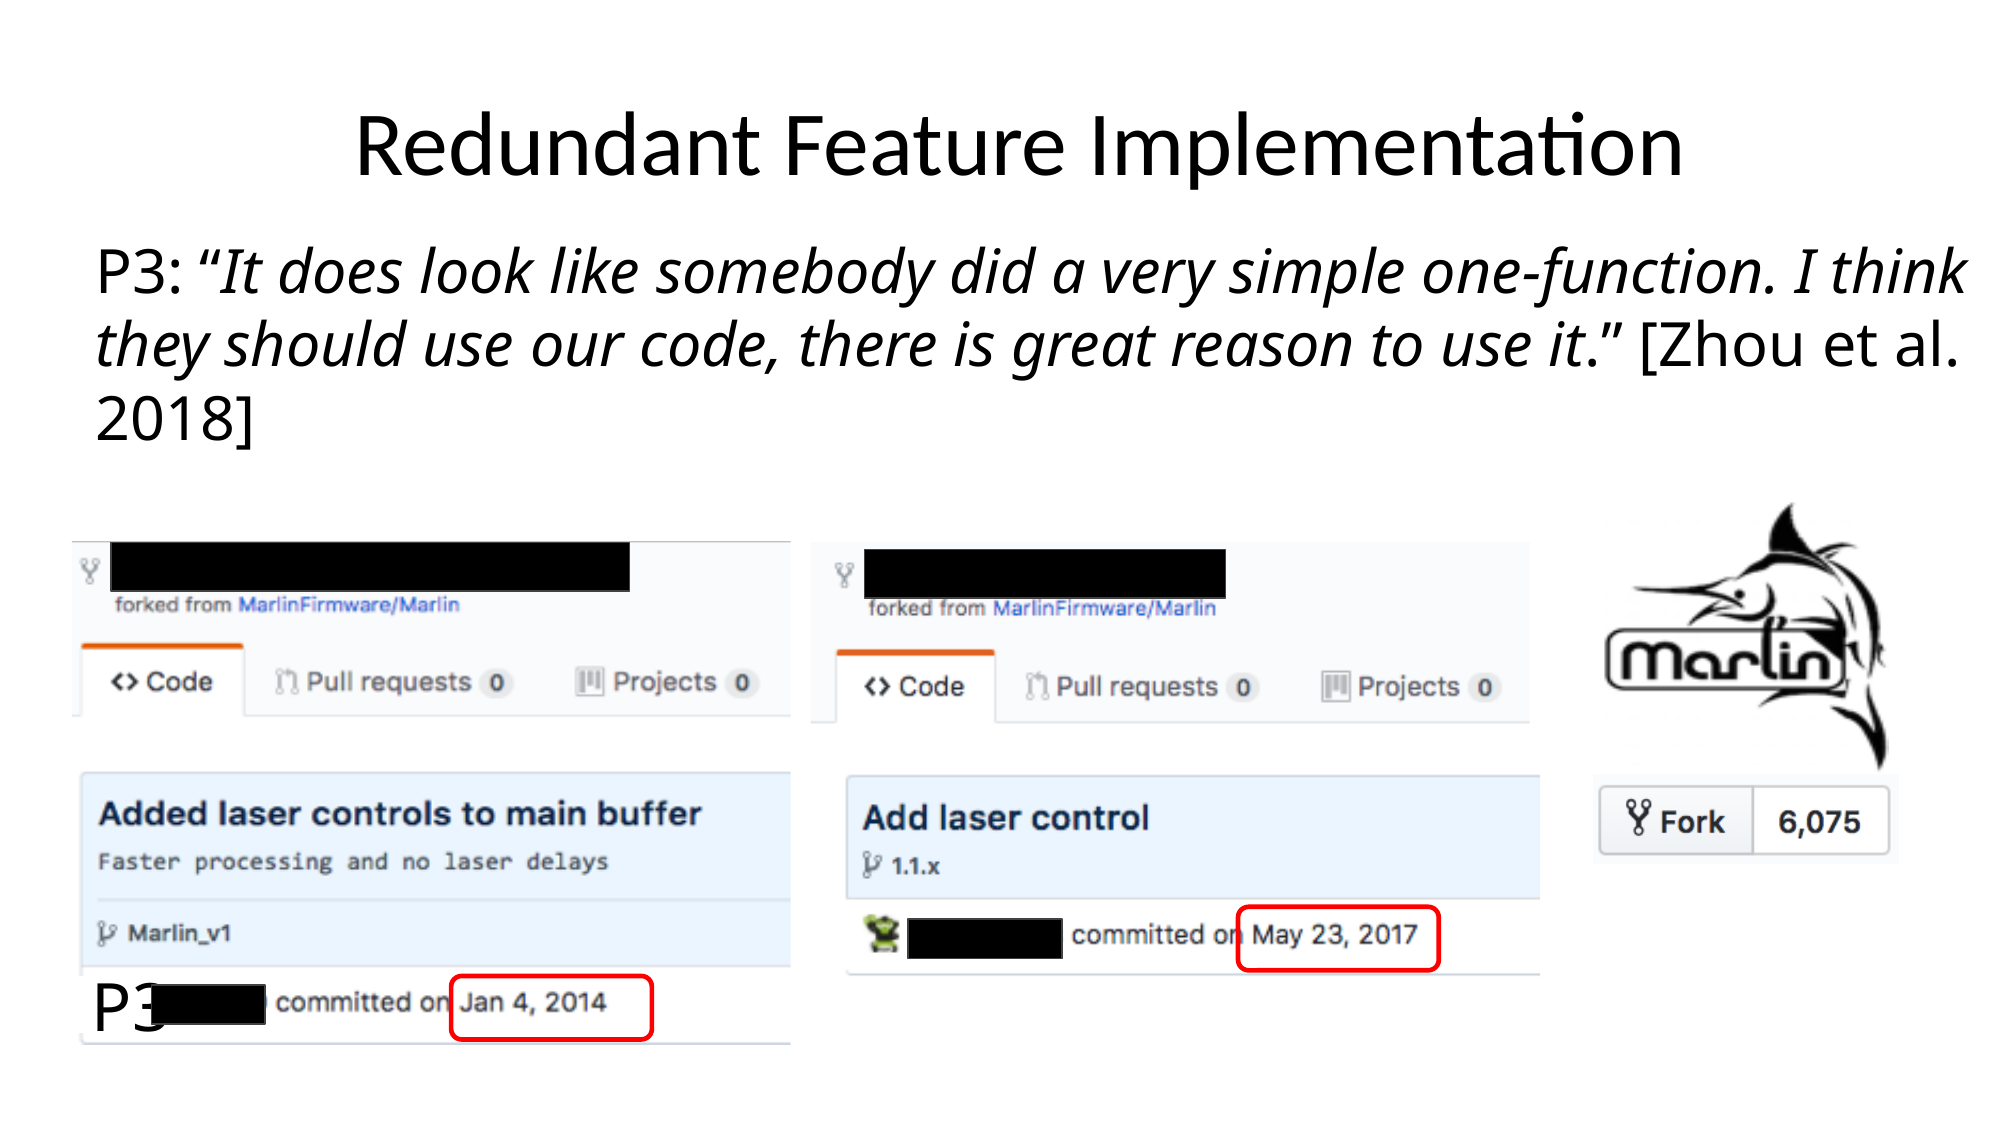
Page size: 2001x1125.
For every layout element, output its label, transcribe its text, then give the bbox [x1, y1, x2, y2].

picture [71, 530, 791, 1045]
picture [810, 542, 1530, 734]
picture [820, 757, 1541, 994]
picture [1592, 501, 1900, 864]
text_box P3: “It does look like somebody did a very simple one-function. I think they should use our code, there is great reason to use it.” [Zhou et al. 2018] [75, 257, 1995, 427]
title Redundant Feature Implementation [99, 45, 1900, 233]
